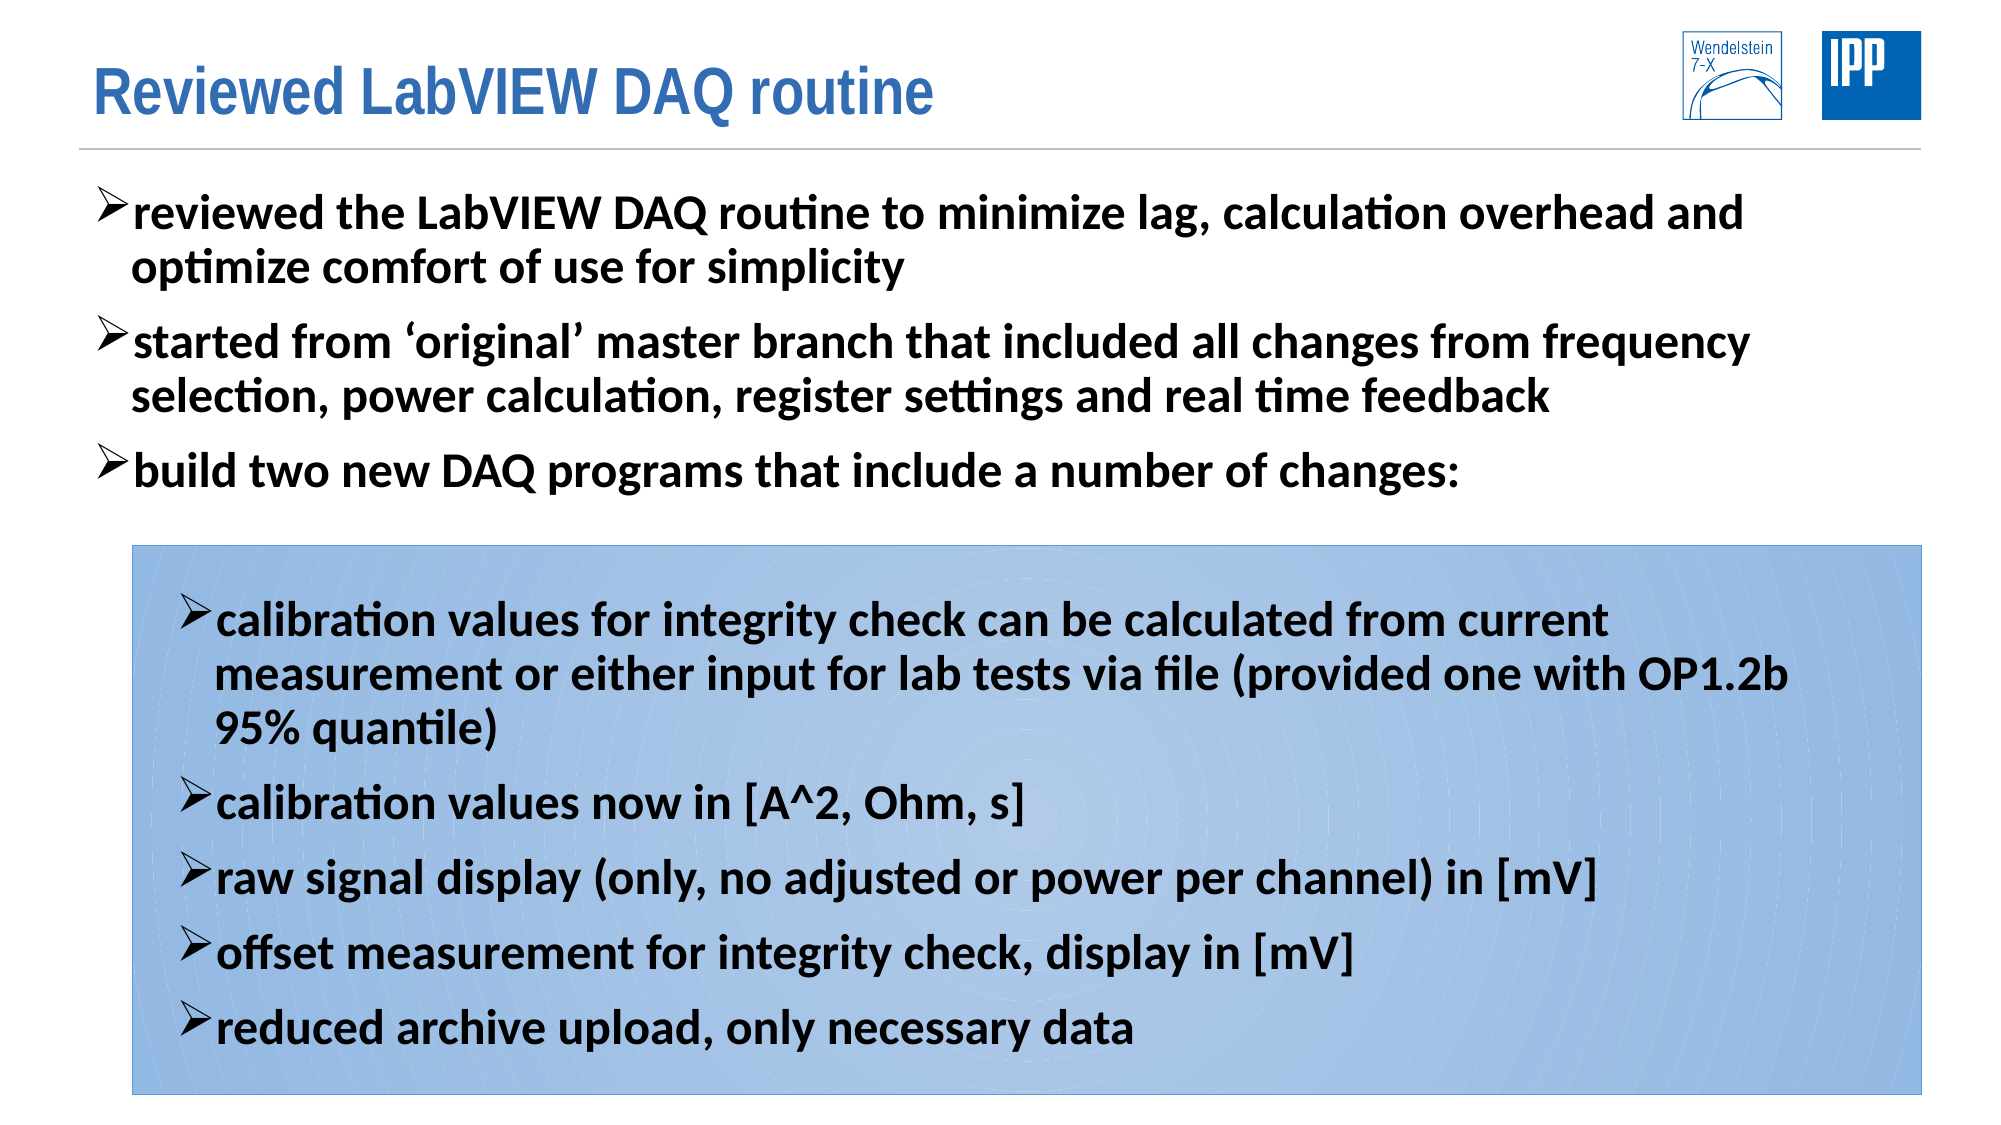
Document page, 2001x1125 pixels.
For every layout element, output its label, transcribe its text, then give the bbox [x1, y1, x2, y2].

text_box calibration values for integrity check can be calculated from current measurement or either input for lab tests via file (provided one with OP1.2b 95% quantile) calibration values now in [A^2, Ohm, s] raw signal display (only, no adjusted or power per channel) in [mV] offset measurement for integrity check, display in [mV] reduced archive upload, only necessary data [161, 586, 1893, 1075]
title Reviewed LabVIEW DAQ routine [78, 30, 1638, 136]
text_box [132, 545, 1922, 1095]
list reviewed the LabVIEW DAQ routine to minimize lag, calculation overhead and optimize comfort of use for simplicity started from ‘original’ master branch that included all changes from frequency selection, power calculation, register settings and real time feedback build two new DAQ programs that include a number of changes: [78, 179, 1922, 530]
